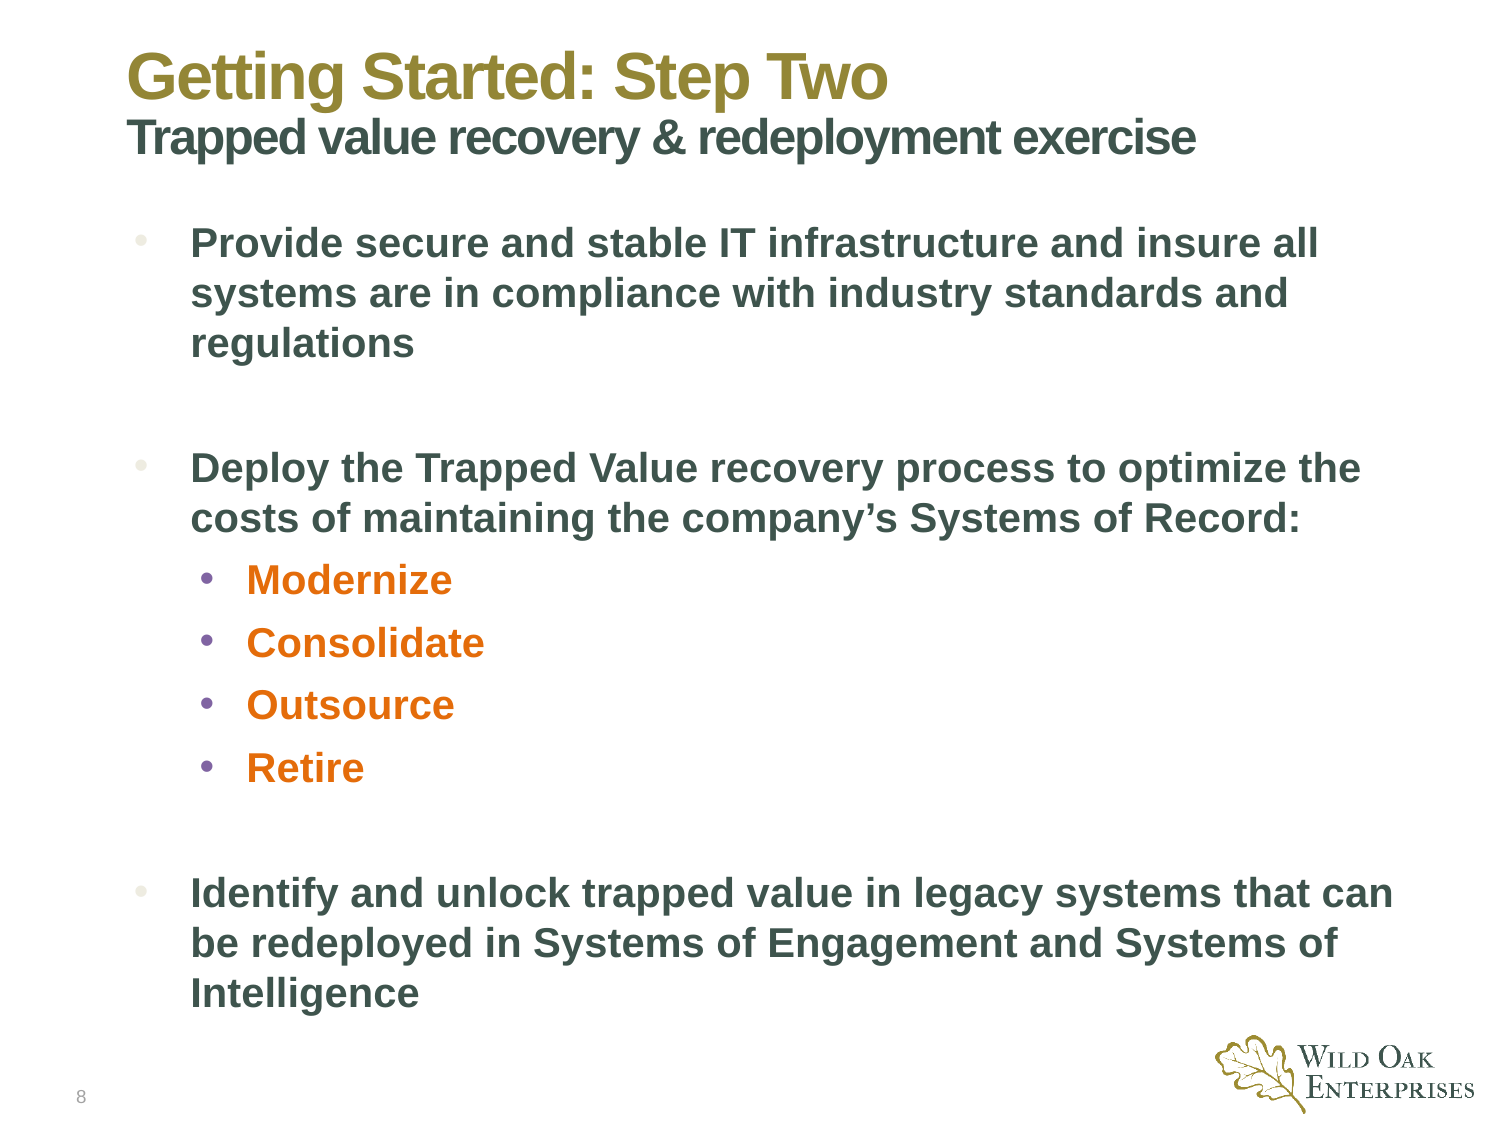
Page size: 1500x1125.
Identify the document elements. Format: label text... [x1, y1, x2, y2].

title Getting Started: Step Two Trapped value recovery & redeployment exercise [118, 38, 1437, 201]
slide_number 8 [17, 1075, 95, 1116]
picture [1215, 1035, 1474, 1114]
list Provide secure and stable IT infrastructure and insure all systems are in compliance with industry standards and regulations Deploy the Trapped Value recovery process to optimize the costs of maintaining the company’s Systems of Record: Modernize Consolidate Outsource Retire Identify and unlock trapped value in legacy systems that can be redeployed in Systems of Engagement and Systems of Intelligence [118, 207, 1434, 1034]
